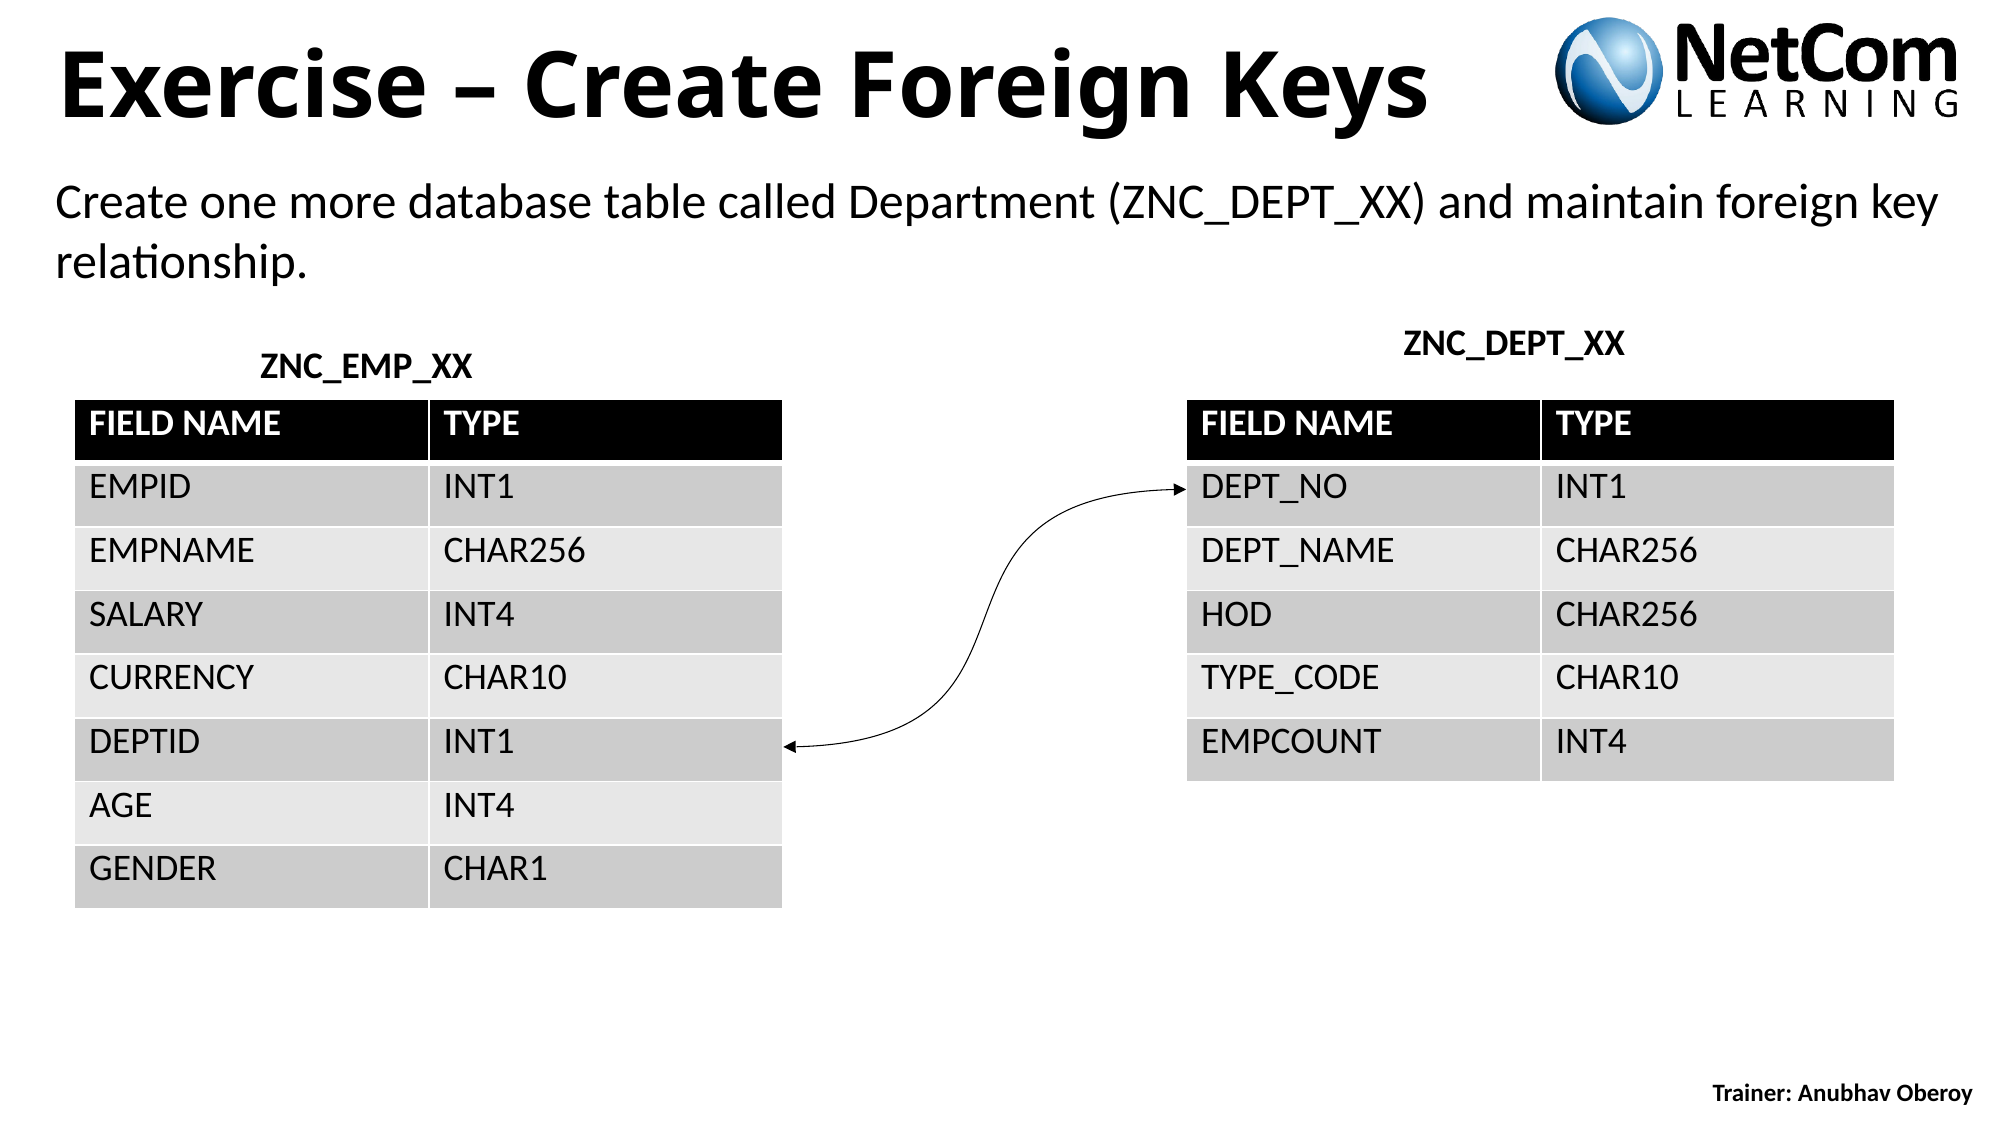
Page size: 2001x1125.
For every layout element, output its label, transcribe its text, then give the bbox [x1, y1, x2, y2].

table_cell CHAR10 [1542, 655, 1894, 717]
text_box Exercise – Create Foreign Keys [42, 30, 1896, 148]
table_cell INT4 [430, 591, 782, 653]
table_cell CHAR256 [1542, 528, 1894, 590]
table_header FIELD NAME [1187, 400, 1540, 460]
table_cell DEPTID [75, 719, 428, 781]
table_cell EMPID [75, 466, 428, 526]
table_cell GENDER [75, 846, 428, 908]
table_cell INT1 [430, 466, 782, 526]
table_cell DEPT_NO [1187, 466, 1540, 526]
table_cell TYPE_CODE [1187, 655, 1540, 717]
table_cell EMPCOUNT [1187, 719, 1540, 781]
table_header TYPE [430, 400, 782, 460]
table_cell DEPT_NAME [1187, 528, 1540, 590]
text_box ZNC_EMP_XX [245, 333, 518, 394]
table_cell EMPNAME [75, 528, 428, 590]
text_box ZNC_DEPT_XX [1388, 310, 1661, 371]
text_box Create one more database table called Department (ZNC_DEPT_XX) and maintain foreign key relationship. [40, 161, 1960, 296]
table_header FIELD NAME [75, 400, 428, 460]
footer Trainer: Anubhav Oberoy [1660, 1074, 2000, 1108]
table_cell AGE [75, 782, 428, 844]
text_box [783, 489, 1187, 747]
table_cell CHAR256 [1542, 591, 1894, 653]
table_cell INT4 [1542, 719, 1894, 781]
table_cell INT1 [1542, 466, 1894, 526]
table_cell CHAR1 [430, 846, 782, 908]
picture [1555, 17, 1958, 125]
table_cell SALARY [75, 591, 428, 653]
table_cell INT4 [430, 782, 782, 844]
table_cell CHAR10 [430, 655, 782, 717]
table_cell CURRENCY [75, 655, 428, 717]
table_header TYPE [1542, 400, 1894, 460]
table_cell HOD [1187, 591, 1540, 653]
table_cell CHAR256 [430, 528, 782, 590]
table_cell INT1 [430, 719, 782, 781]
